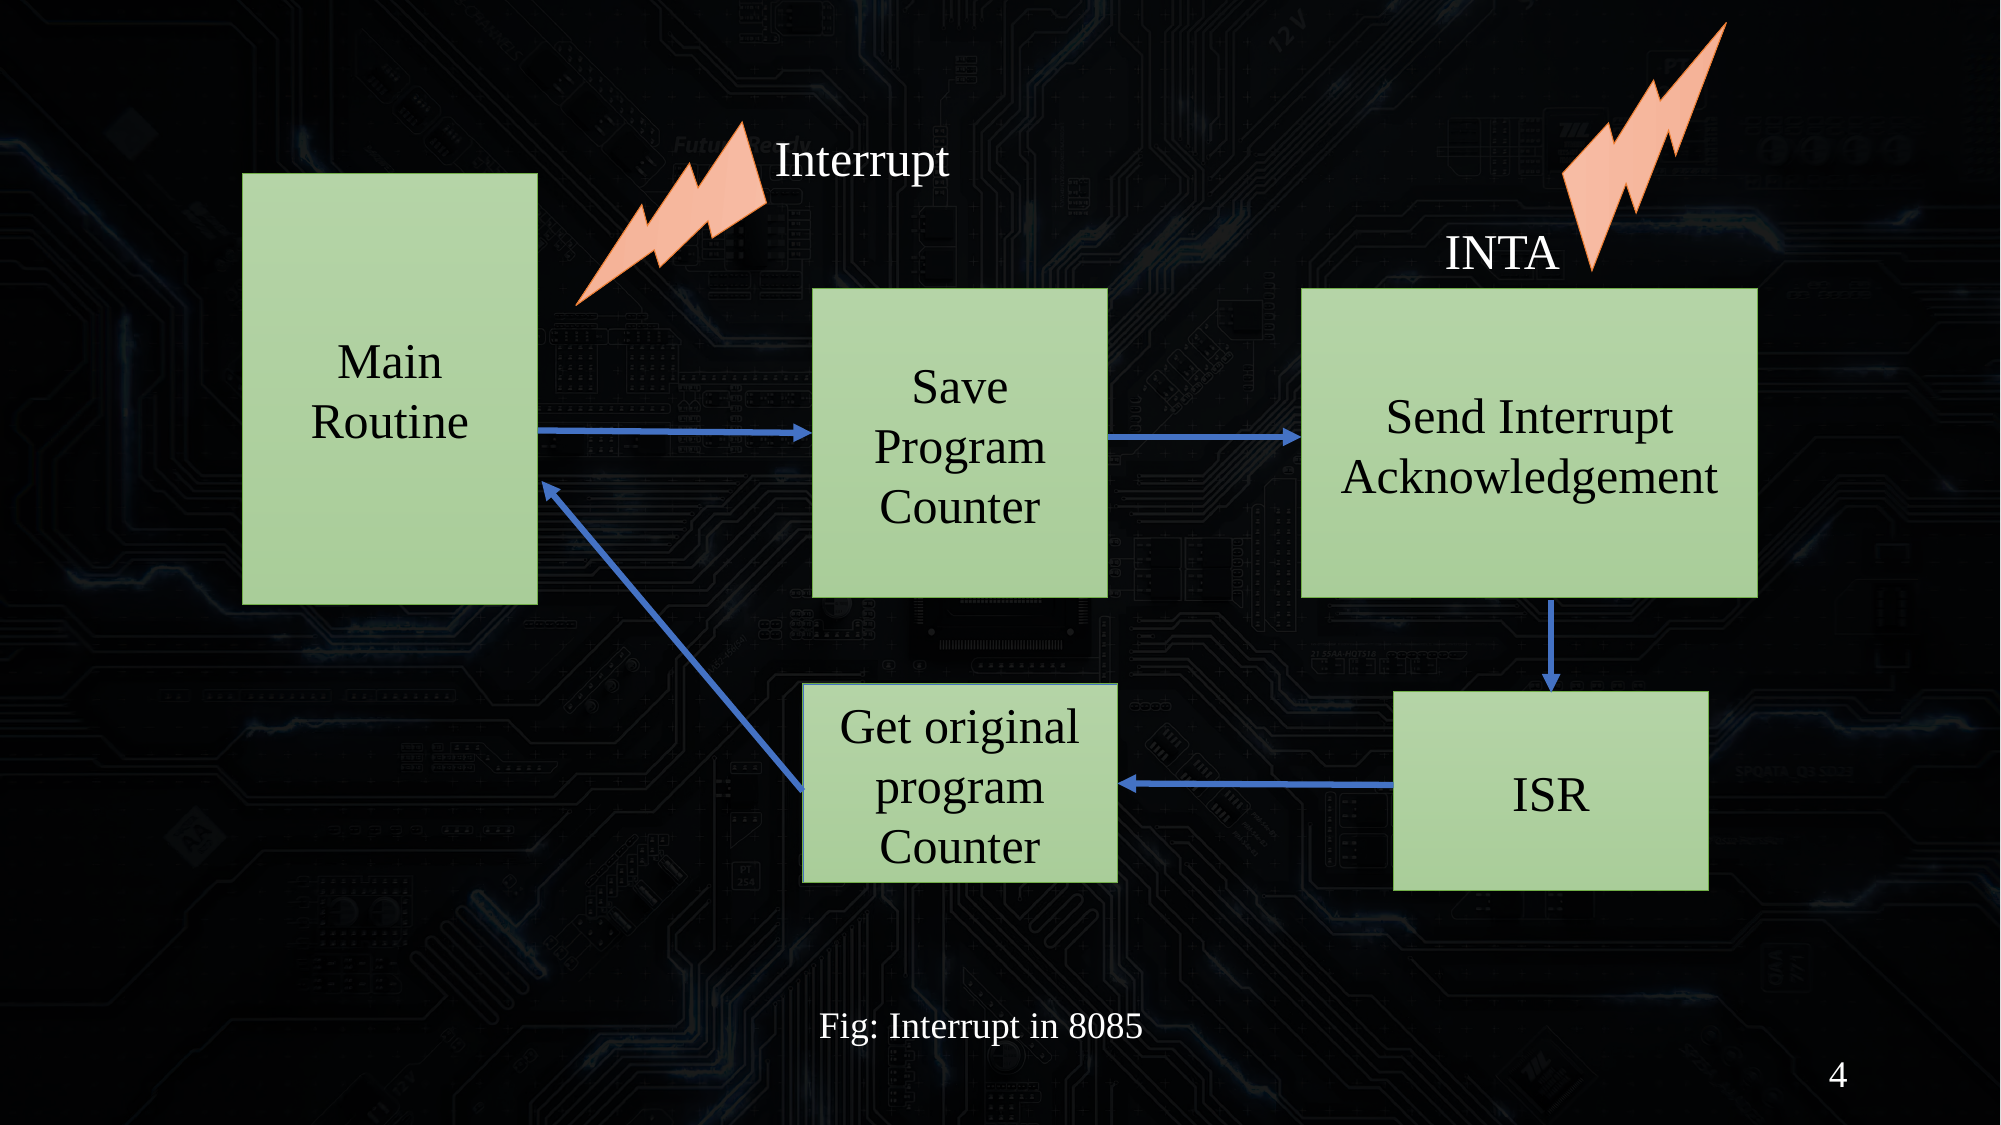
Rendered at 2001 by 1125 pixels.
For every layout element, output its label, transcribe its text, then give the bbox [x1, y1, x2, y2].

picture [0, 0, 2001, 1125]
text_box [242, 22, 1758, 891]
slide_number 4 [1412, 1042, 1863, 1103]
text_box Fig: Interrupt in 8085 [669, 994, 1293, 1054]
